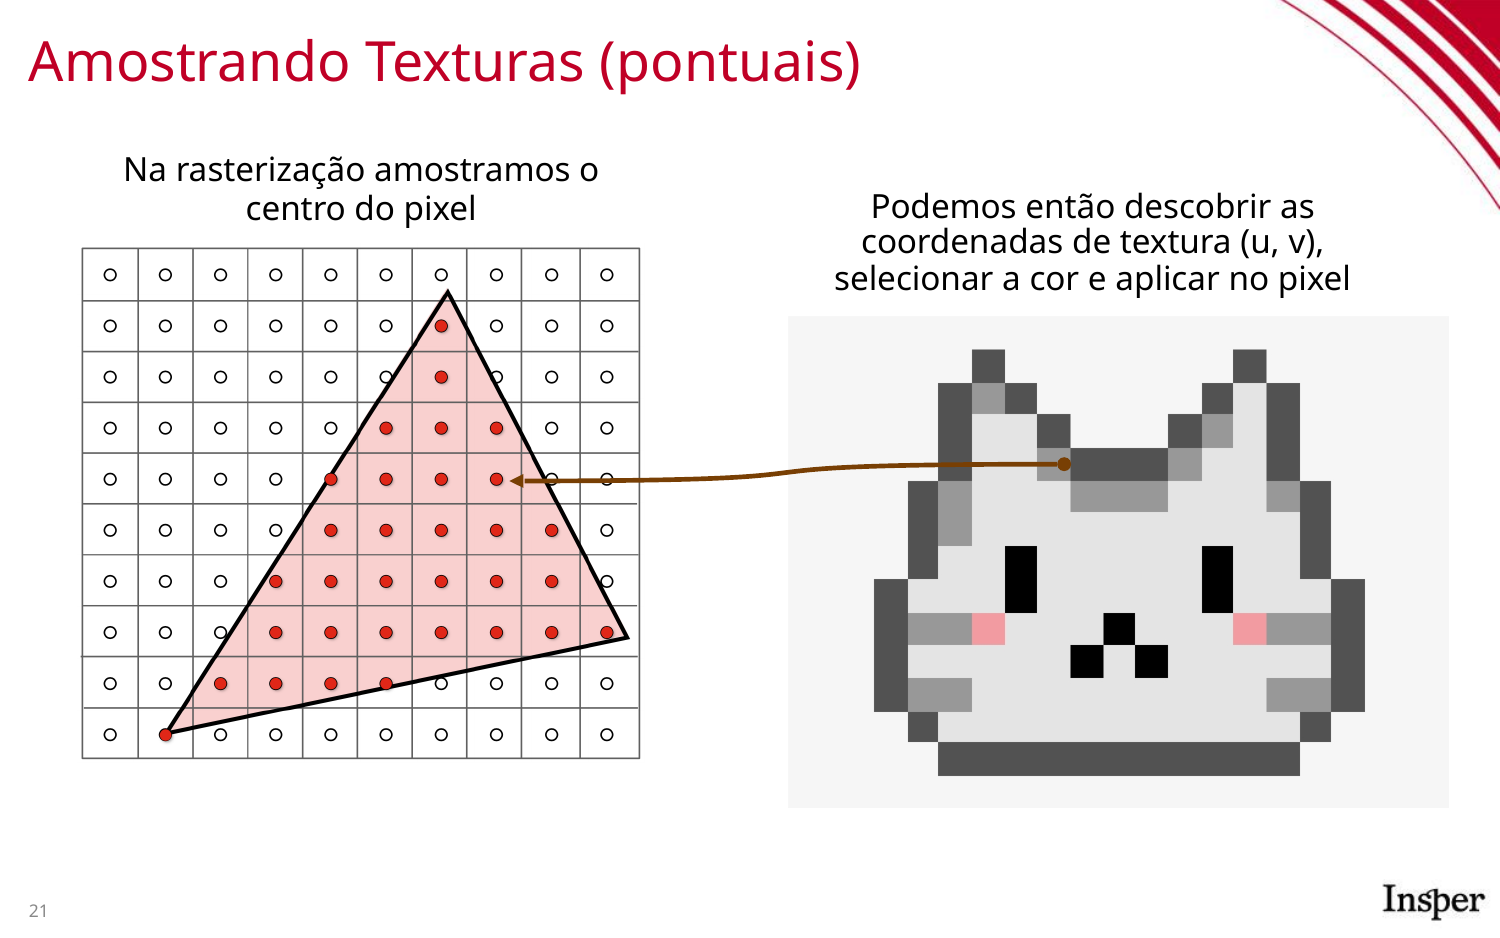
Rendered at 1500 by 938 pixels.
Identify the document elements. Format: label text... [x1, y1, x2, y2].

list Podemos então descobrir as coordenadas de textura (u, v), selecionar a cor e aplicar no pixel [797, 182, 1389, 314]
title Amostrando Texturas (pontuais) [13, 18, 1397, 104]
slide_number 21 [0, 887, 78, 938]
list Na rasterização amostramos o centro do pixel [89, 140, 634, 241]
picture [77, 0, 1500, 938]
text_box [509, 463, 1065, 482]
